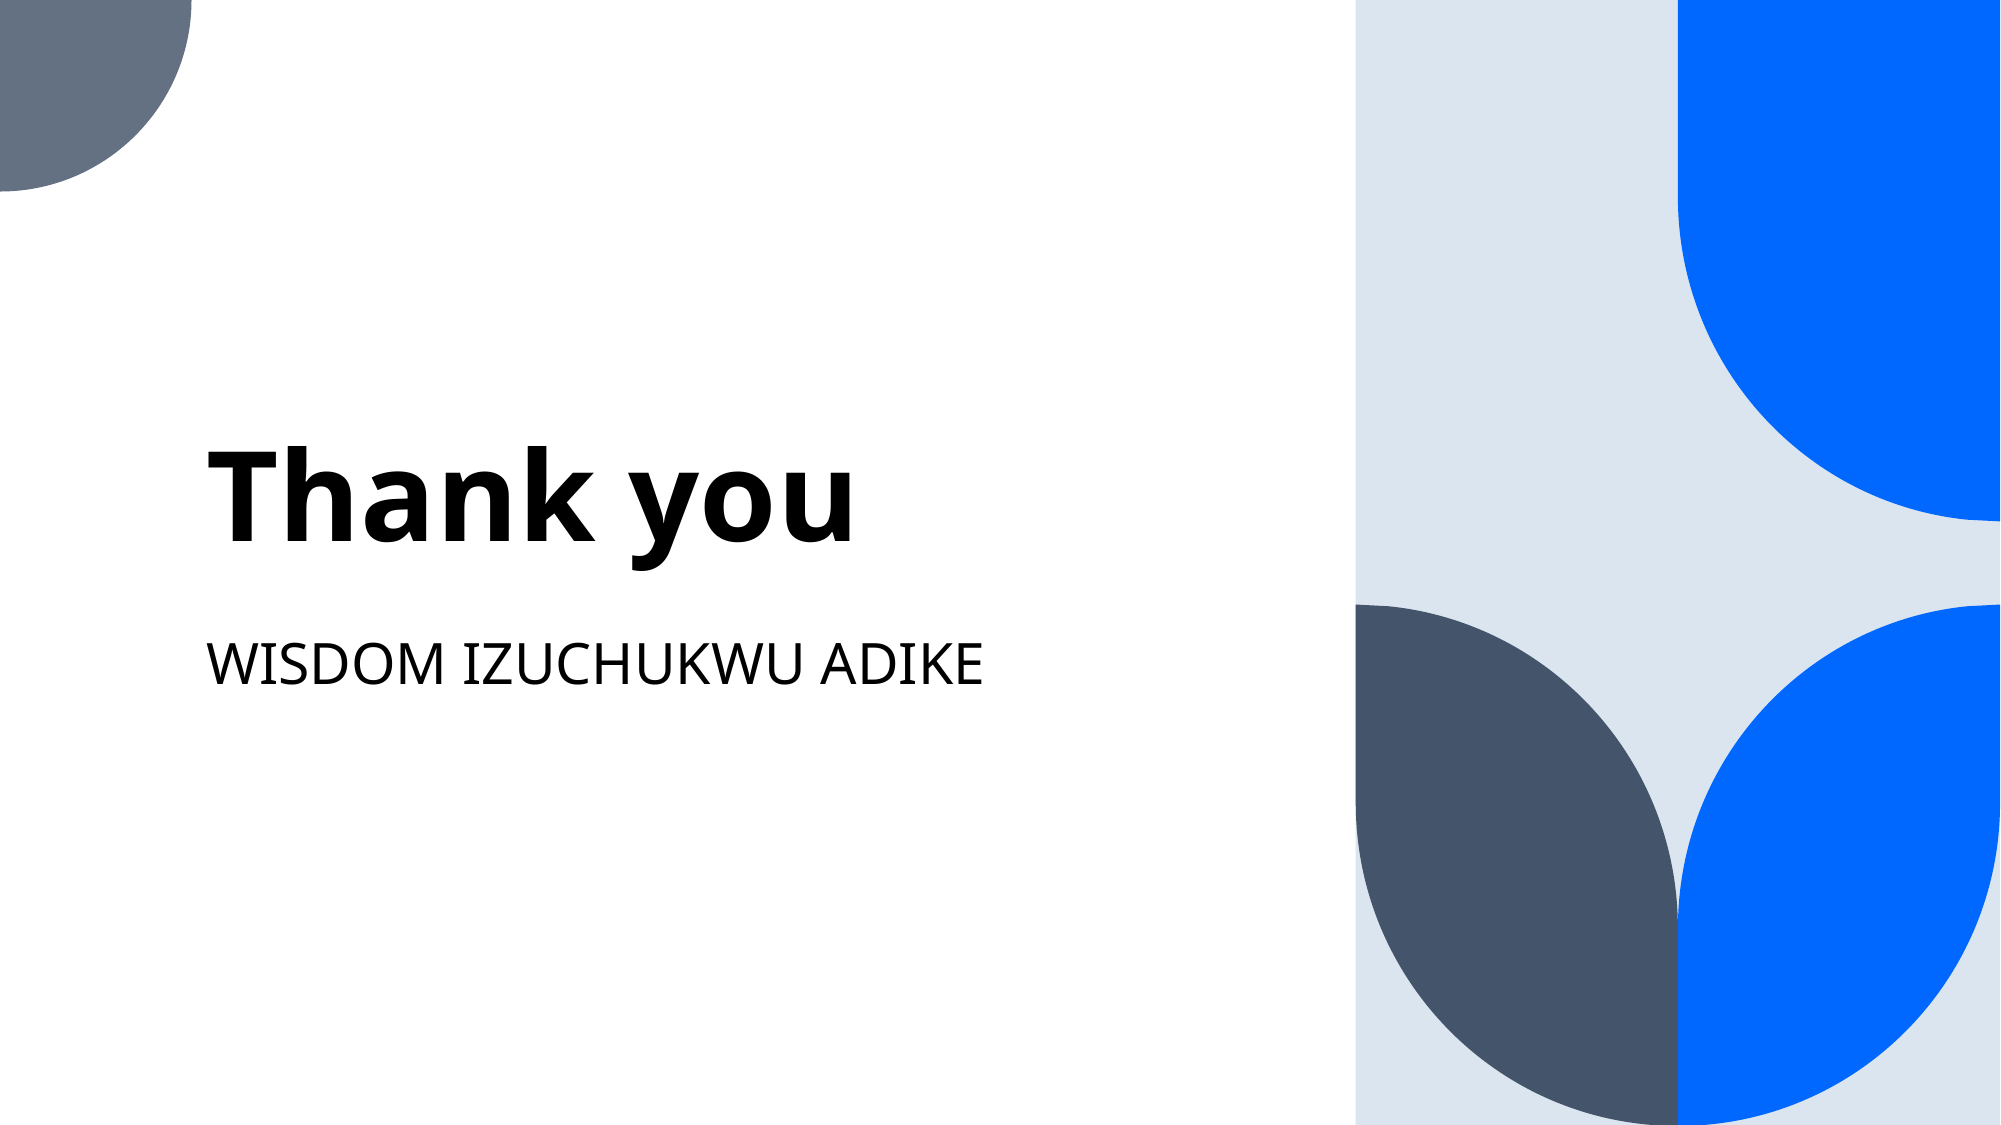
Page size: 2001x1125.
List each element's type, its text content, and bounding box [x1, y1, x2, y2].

title Thank you [191, 184, 1212, 576]
subtitle WISDOM IZUCHUKWU ADIKE [191, 628, 1001, 721]
